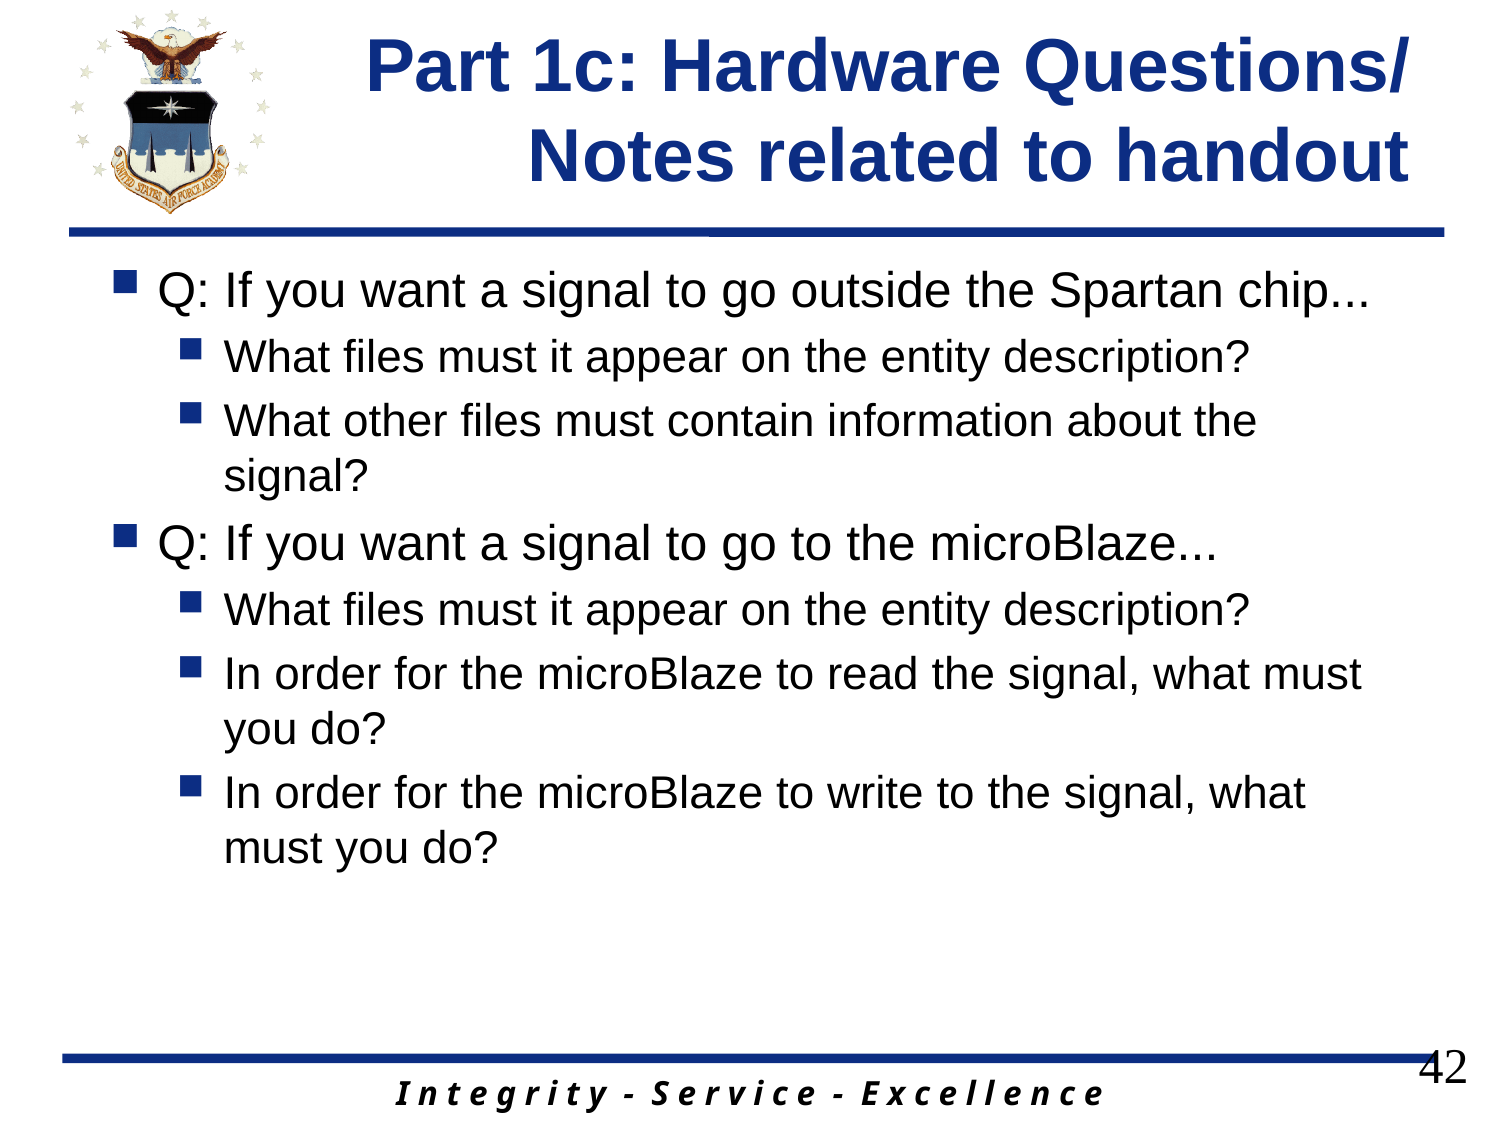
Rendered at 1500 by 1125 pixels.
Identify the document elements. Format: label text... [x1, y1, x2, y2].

list Q: If you want a signal to go outside the Spartan chip... What files must it appear on the entity description? What other files must contain information about the signal? Q: If you want a signal to go to the microBlaze... What files must it appear on the entity description? In order for the microBlaze to read the signal, what must you do? In order for the microBlaze to write to the signal, what must you do? [95, 249, 1430, 960]
title Part 1c: Hardware Questions/ Notes related to handout [313, 12, 1427, 201]
picture [63, 0, 275, 222]
slide_number 42 [1133, 1025, 1484, 1105]
